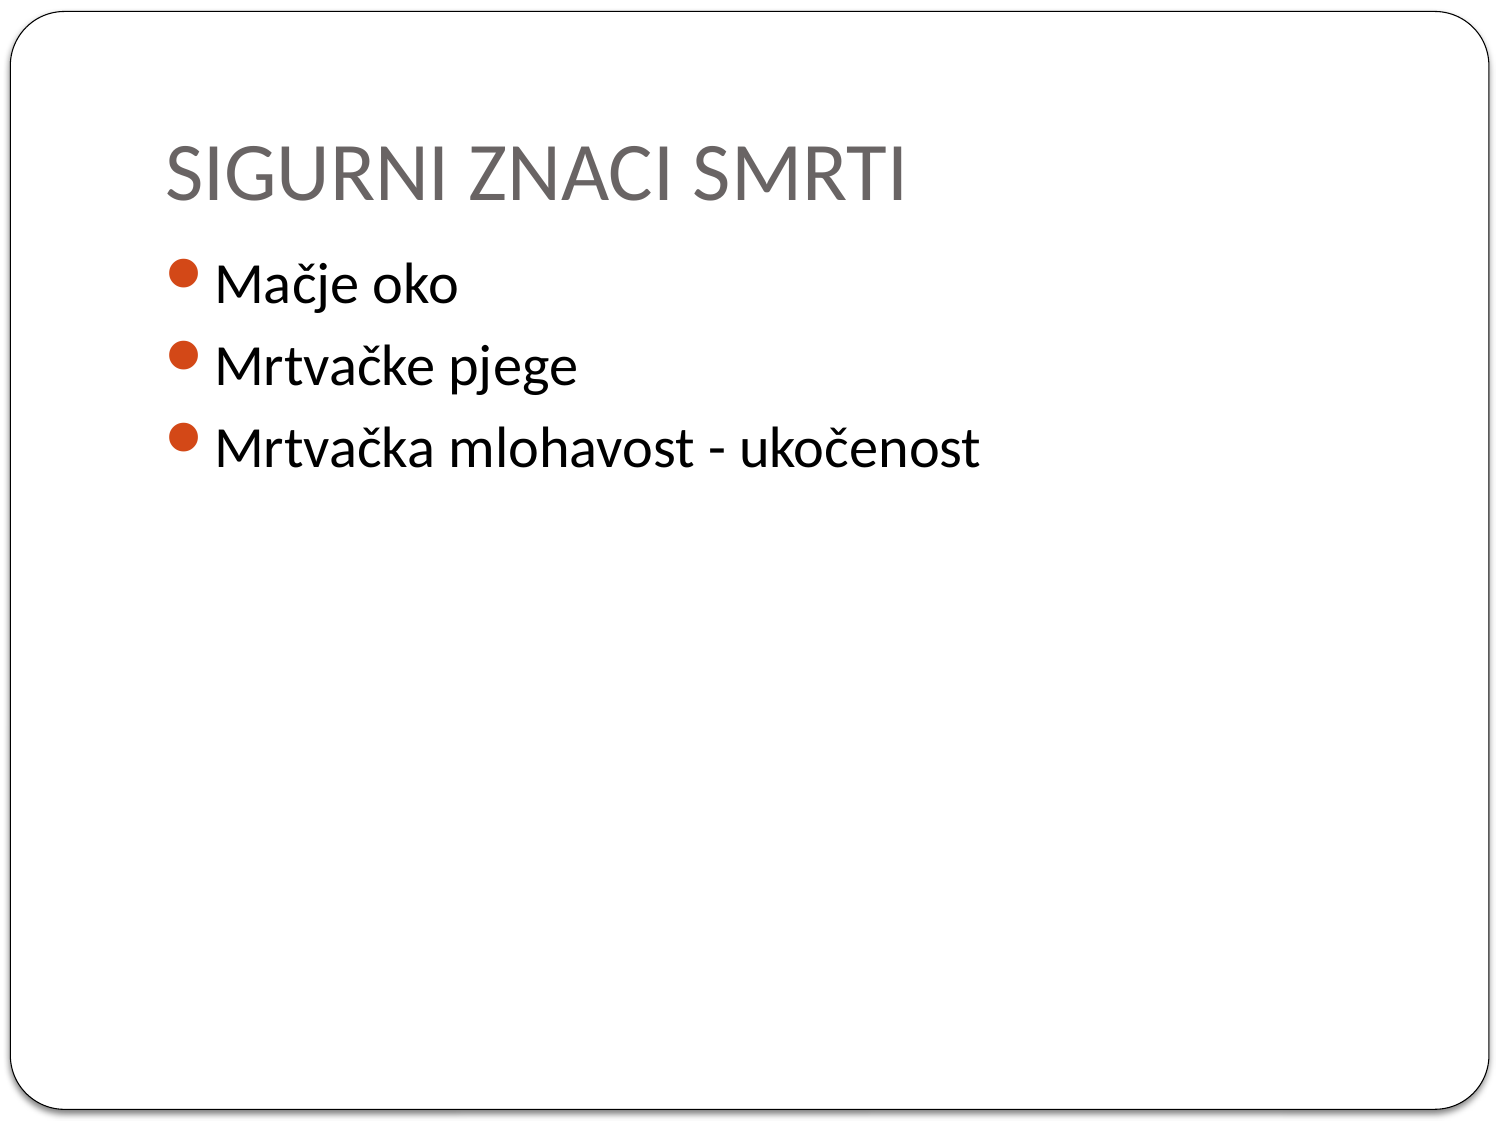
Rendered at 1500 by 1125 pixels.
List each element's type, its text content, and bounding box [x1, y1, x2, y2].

list Mačje oko Mrtvačke pjege Mrtvačka mlohavost - ukočenost [150, 237, 1425, 988]
title SIGURNI ZNACI SMRTI [150, 45, 1425, 233]
